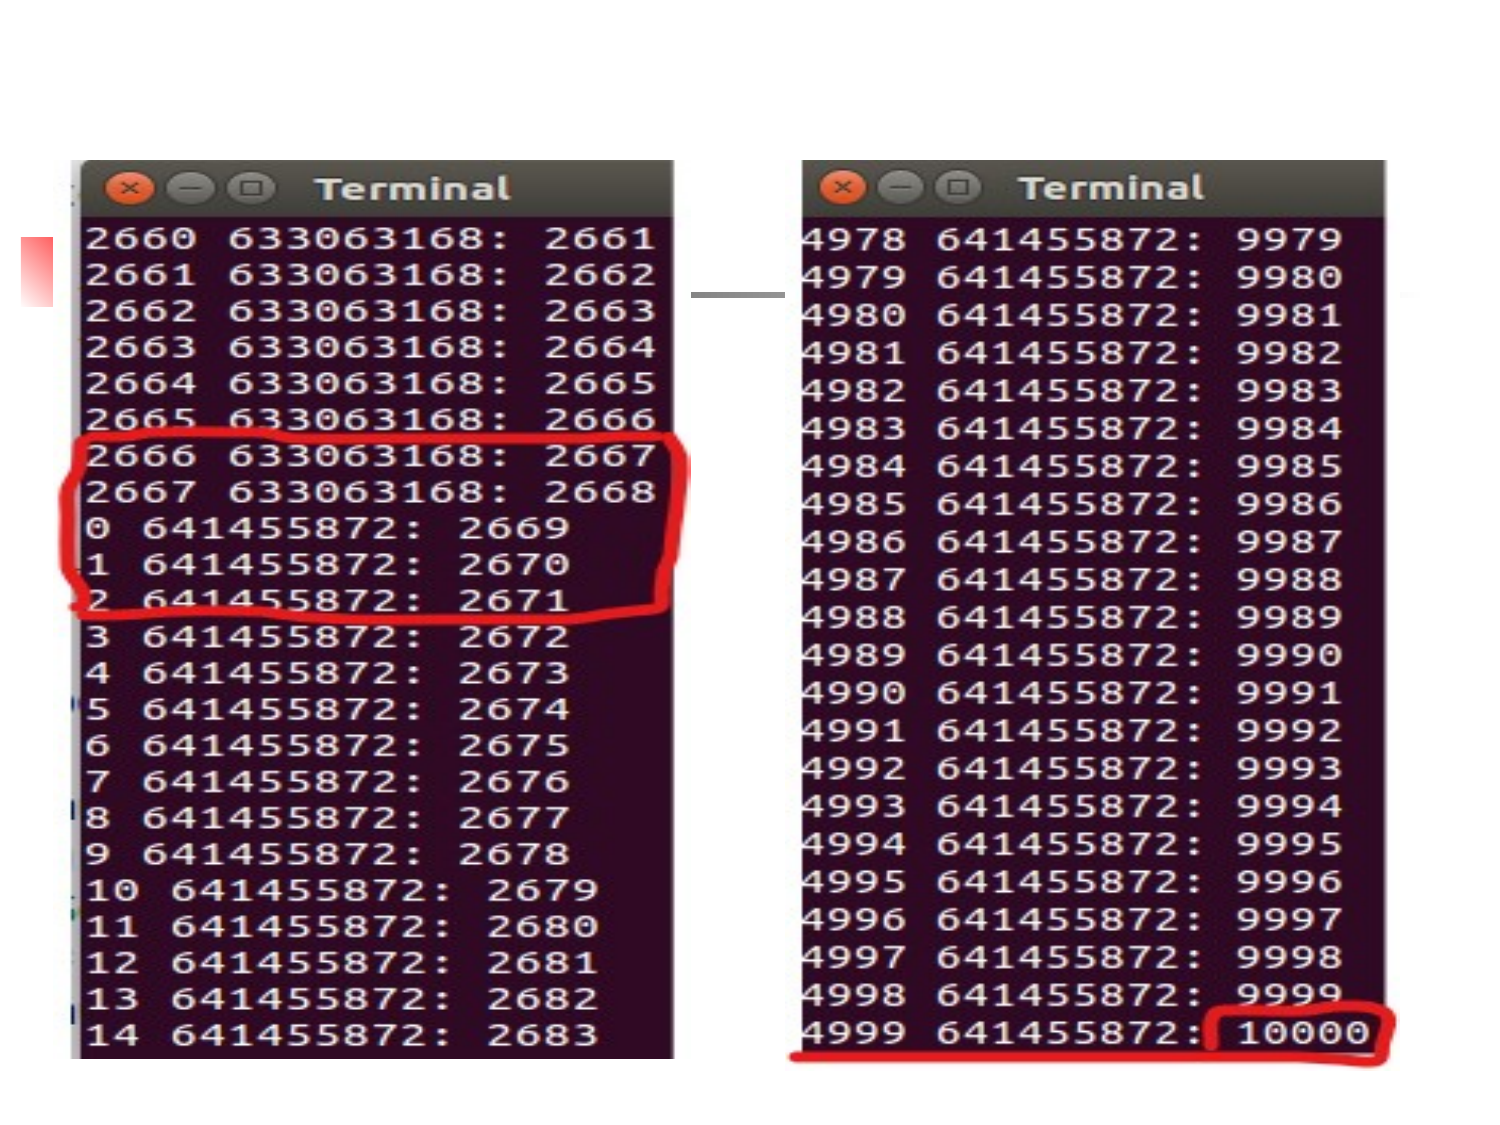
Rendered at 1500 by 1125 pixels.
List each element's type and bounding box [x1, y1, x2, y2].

list [52, 160, 692, 1059]
picture [785, 160, 1400, 1071]
